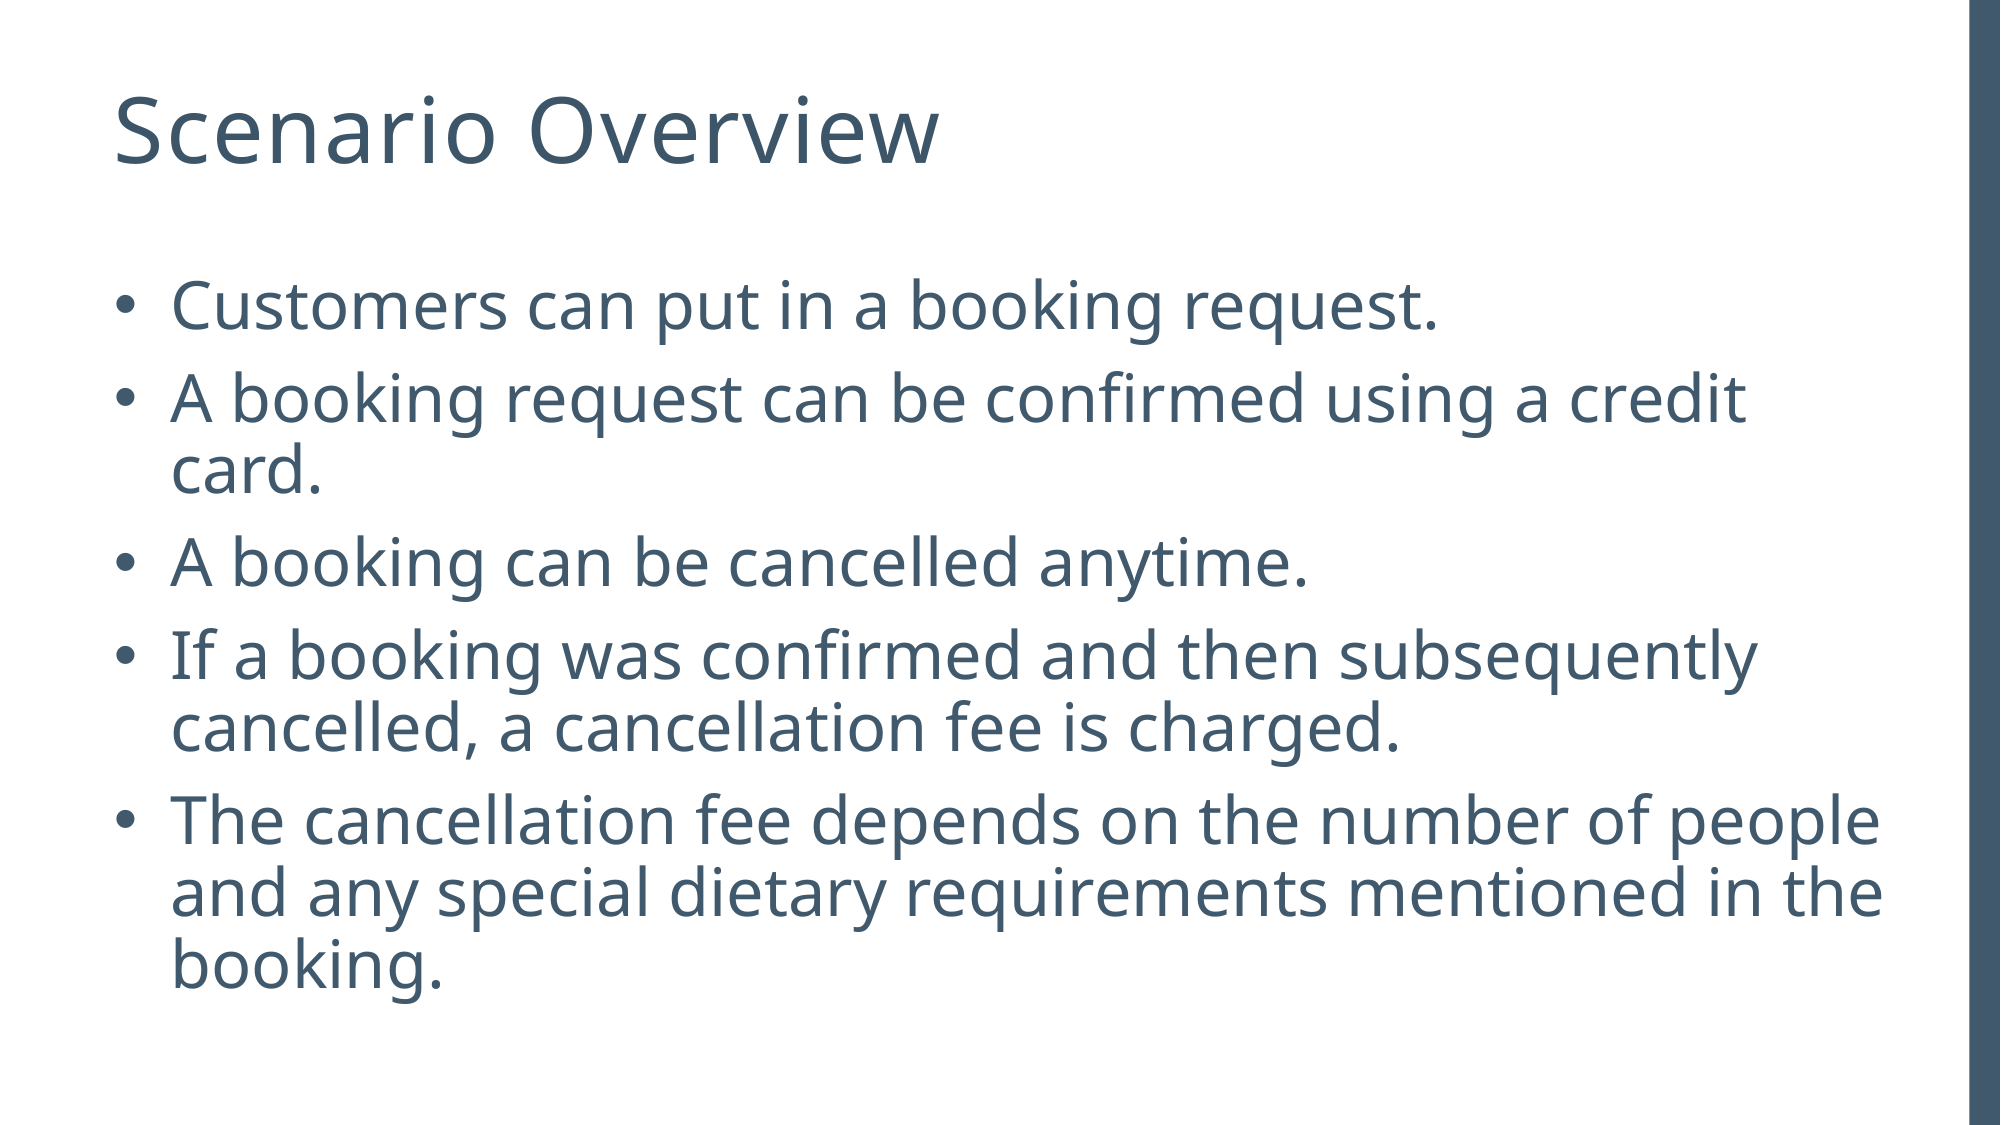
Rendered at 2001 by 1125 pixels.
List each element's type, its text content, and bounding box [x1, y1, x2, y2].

list Scenario Overview [98, 42, 1369, 193]
list Customers can put in a booking request. A booking request can be confirmed using a credit card. A booking can be cancelled anytime. If a booking was confirmed and then subsequently cancelled, a cancellation fee is charged. The cancellation fee depends on the number of people and any special dietary requirements mentioned in the booking. [98, 264, 1916, 1083]
